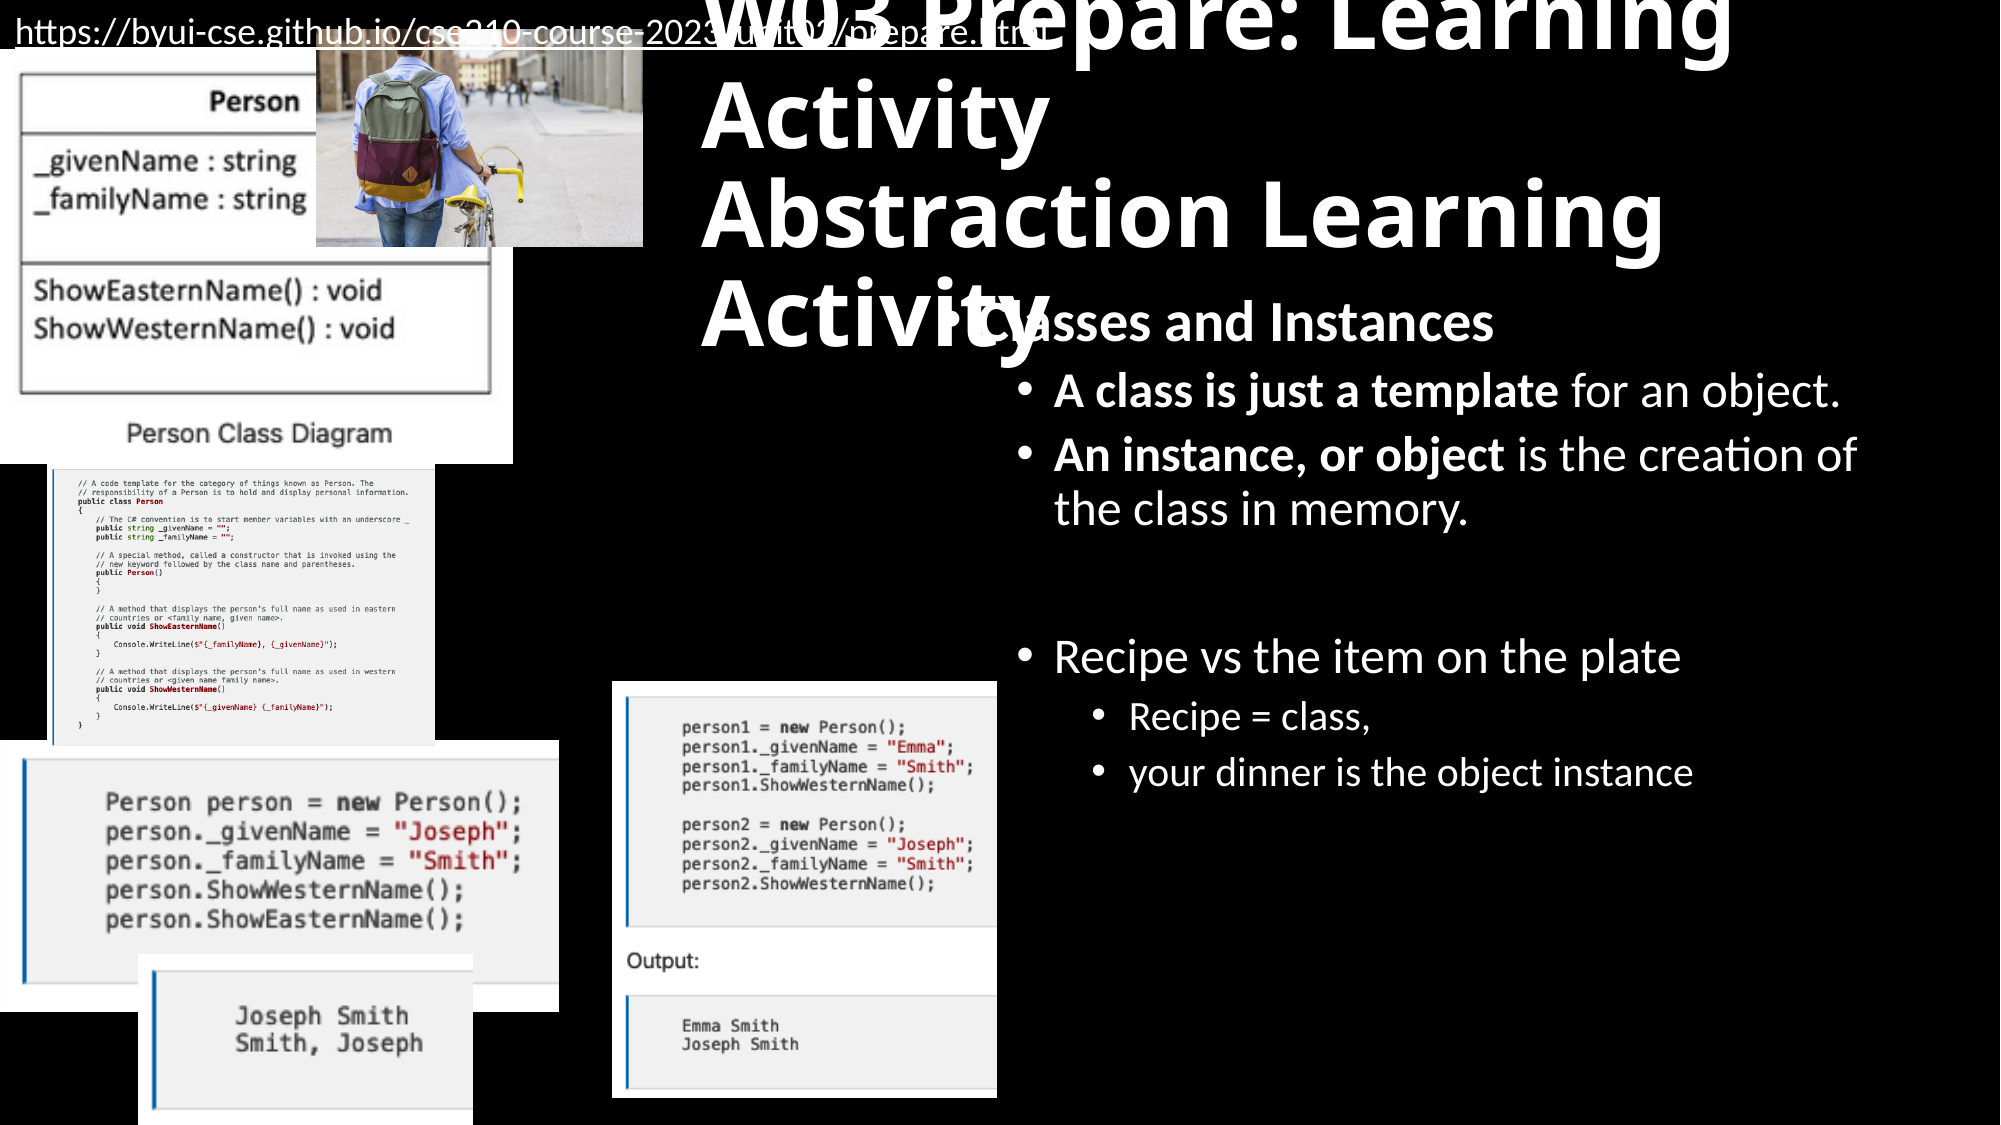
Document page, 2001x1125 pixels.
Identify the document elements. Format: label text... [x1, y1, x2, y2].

title W03 Prepare: Learning Activity Abstraction Learning Activity [685, 59, 1912, 278]
list Classes and Instances A class is just a template for an object. An instance, or object is the creation of the class in memory. Recipe vs the item on the plate Recipe = class, your dinner is the object instance [926, 283, 1912, 997]
picture [612, 681, 997, 1098]
text_box https://byui-cse.github.io/cse210-course-2023/unit02/prepare.html [0, 0, 1251, 60]
picture [0, 29, 643, 1125]
